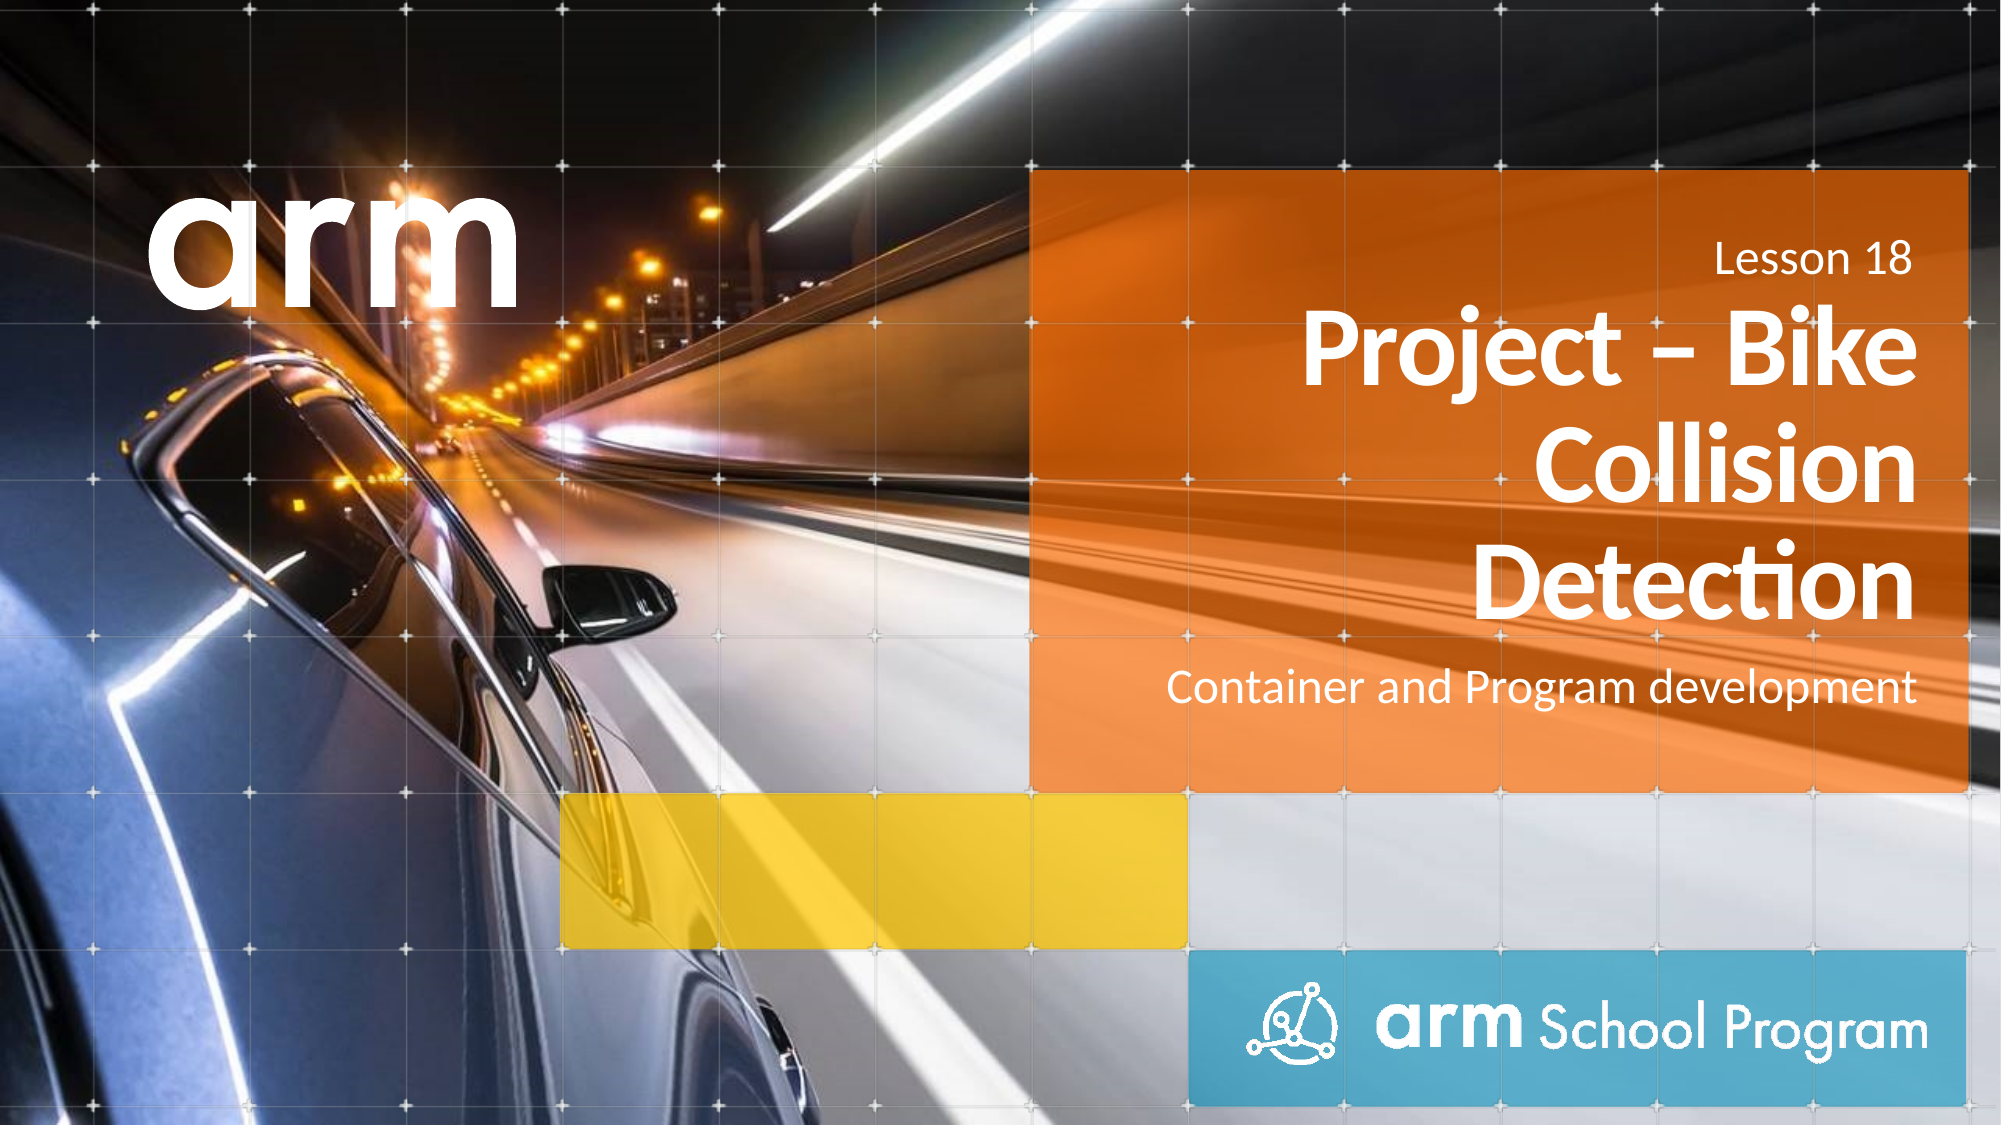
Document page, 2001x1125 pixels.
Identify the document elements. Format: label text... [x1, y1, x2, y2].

title Project – Bike Collision Detection [1090, 339, 1919, 595]
picture [0, 0, 2001, 1125]
list Lesson 18 [1213, 224, 1914, 273]
subtitle Container and Program development [1091, 651, 1919, 773]
